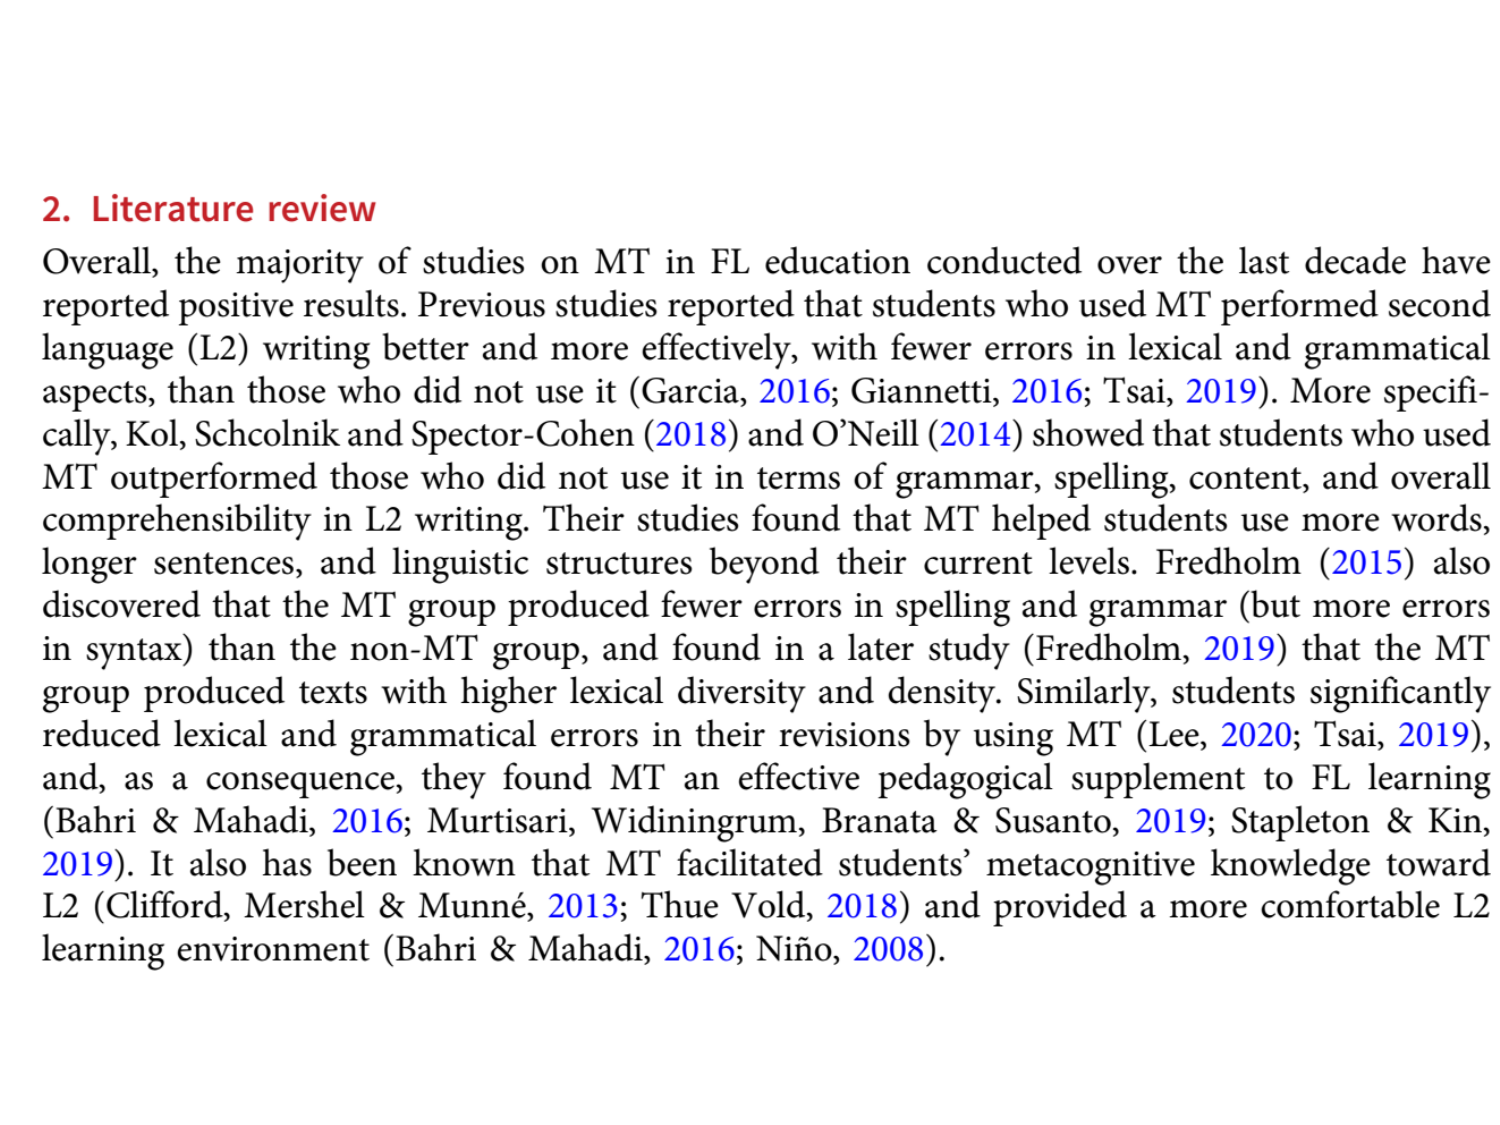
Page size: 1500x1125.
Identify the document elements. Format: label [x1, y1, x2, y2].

picture [0, 151, 1500, 974]
